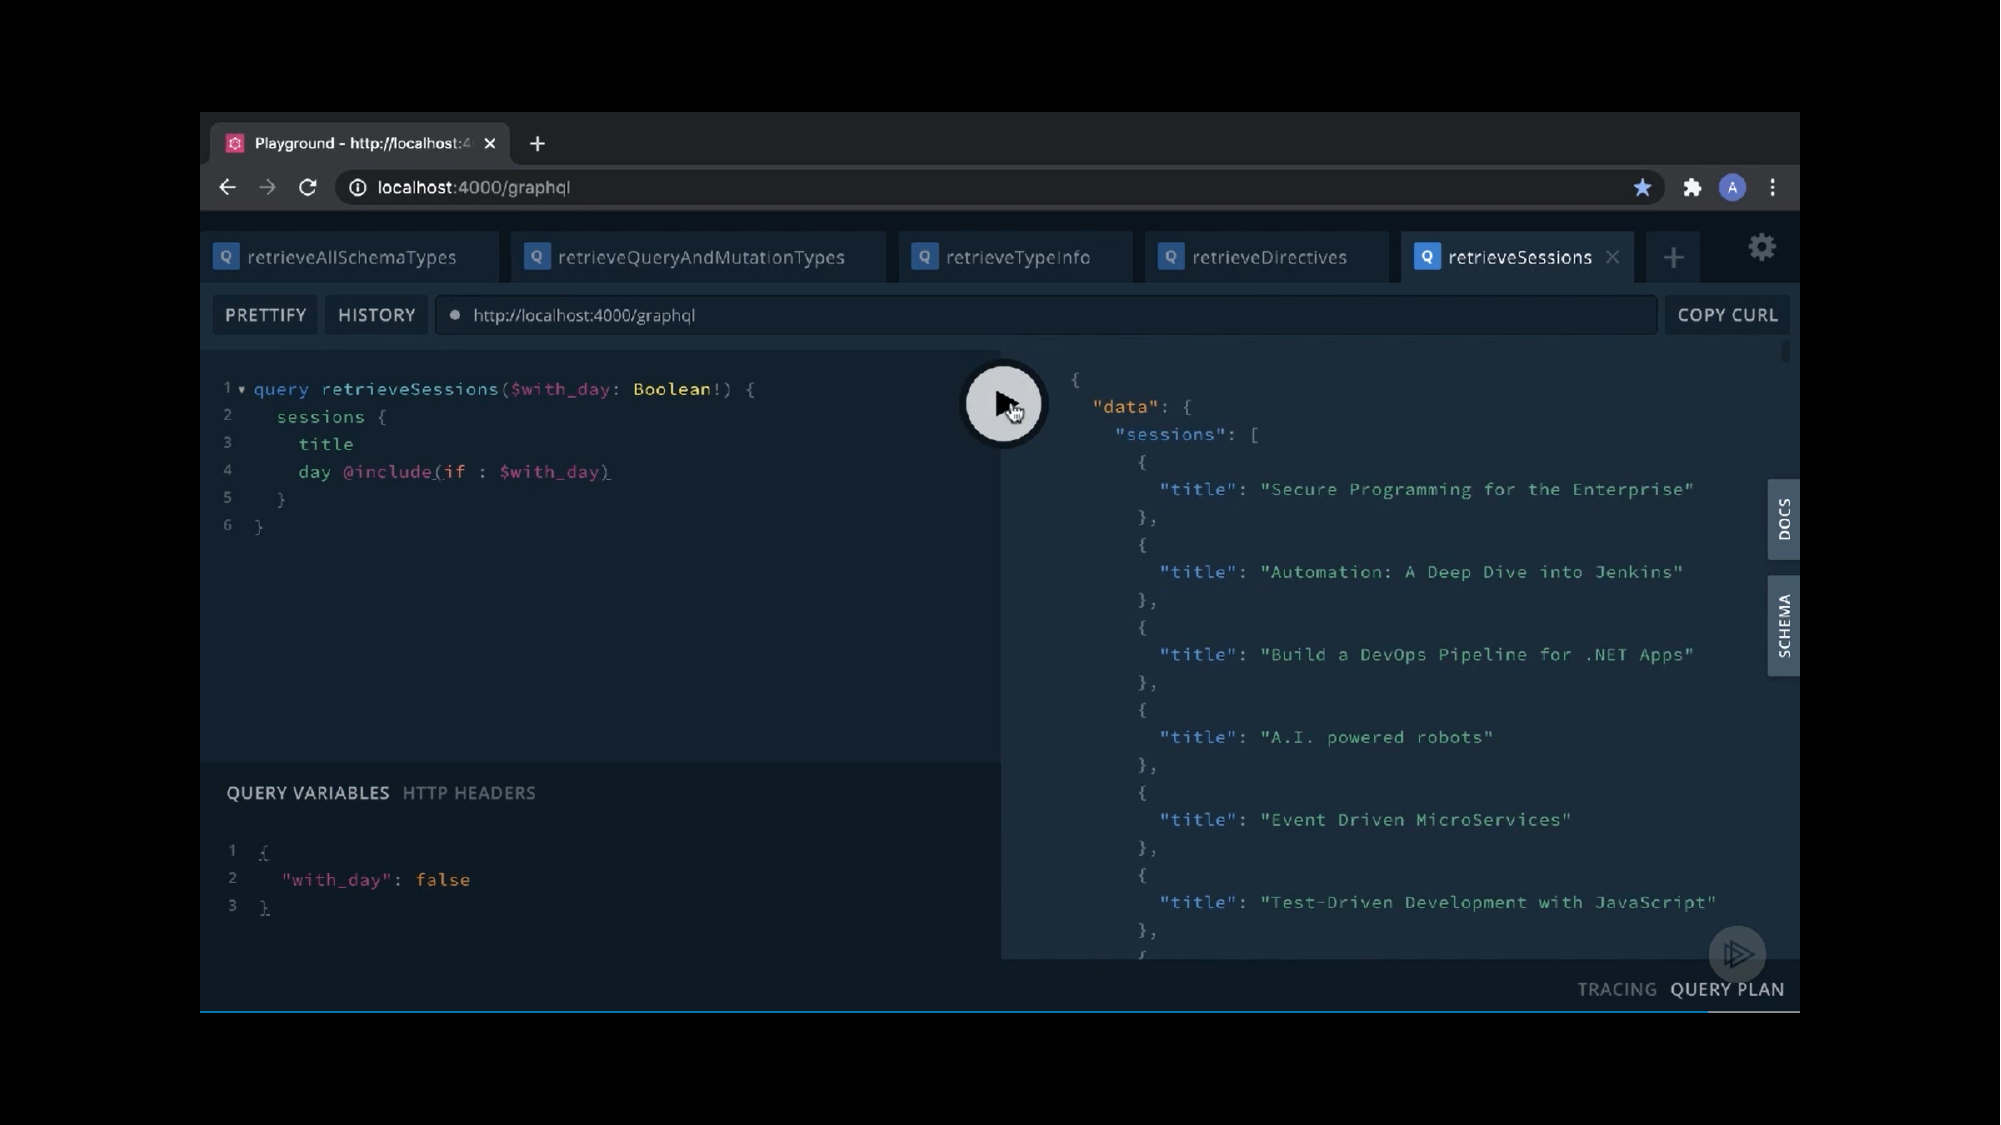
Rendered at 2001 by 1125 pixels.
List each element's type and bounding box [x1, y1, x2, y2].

picture [199, 112, 1800, 1013]
